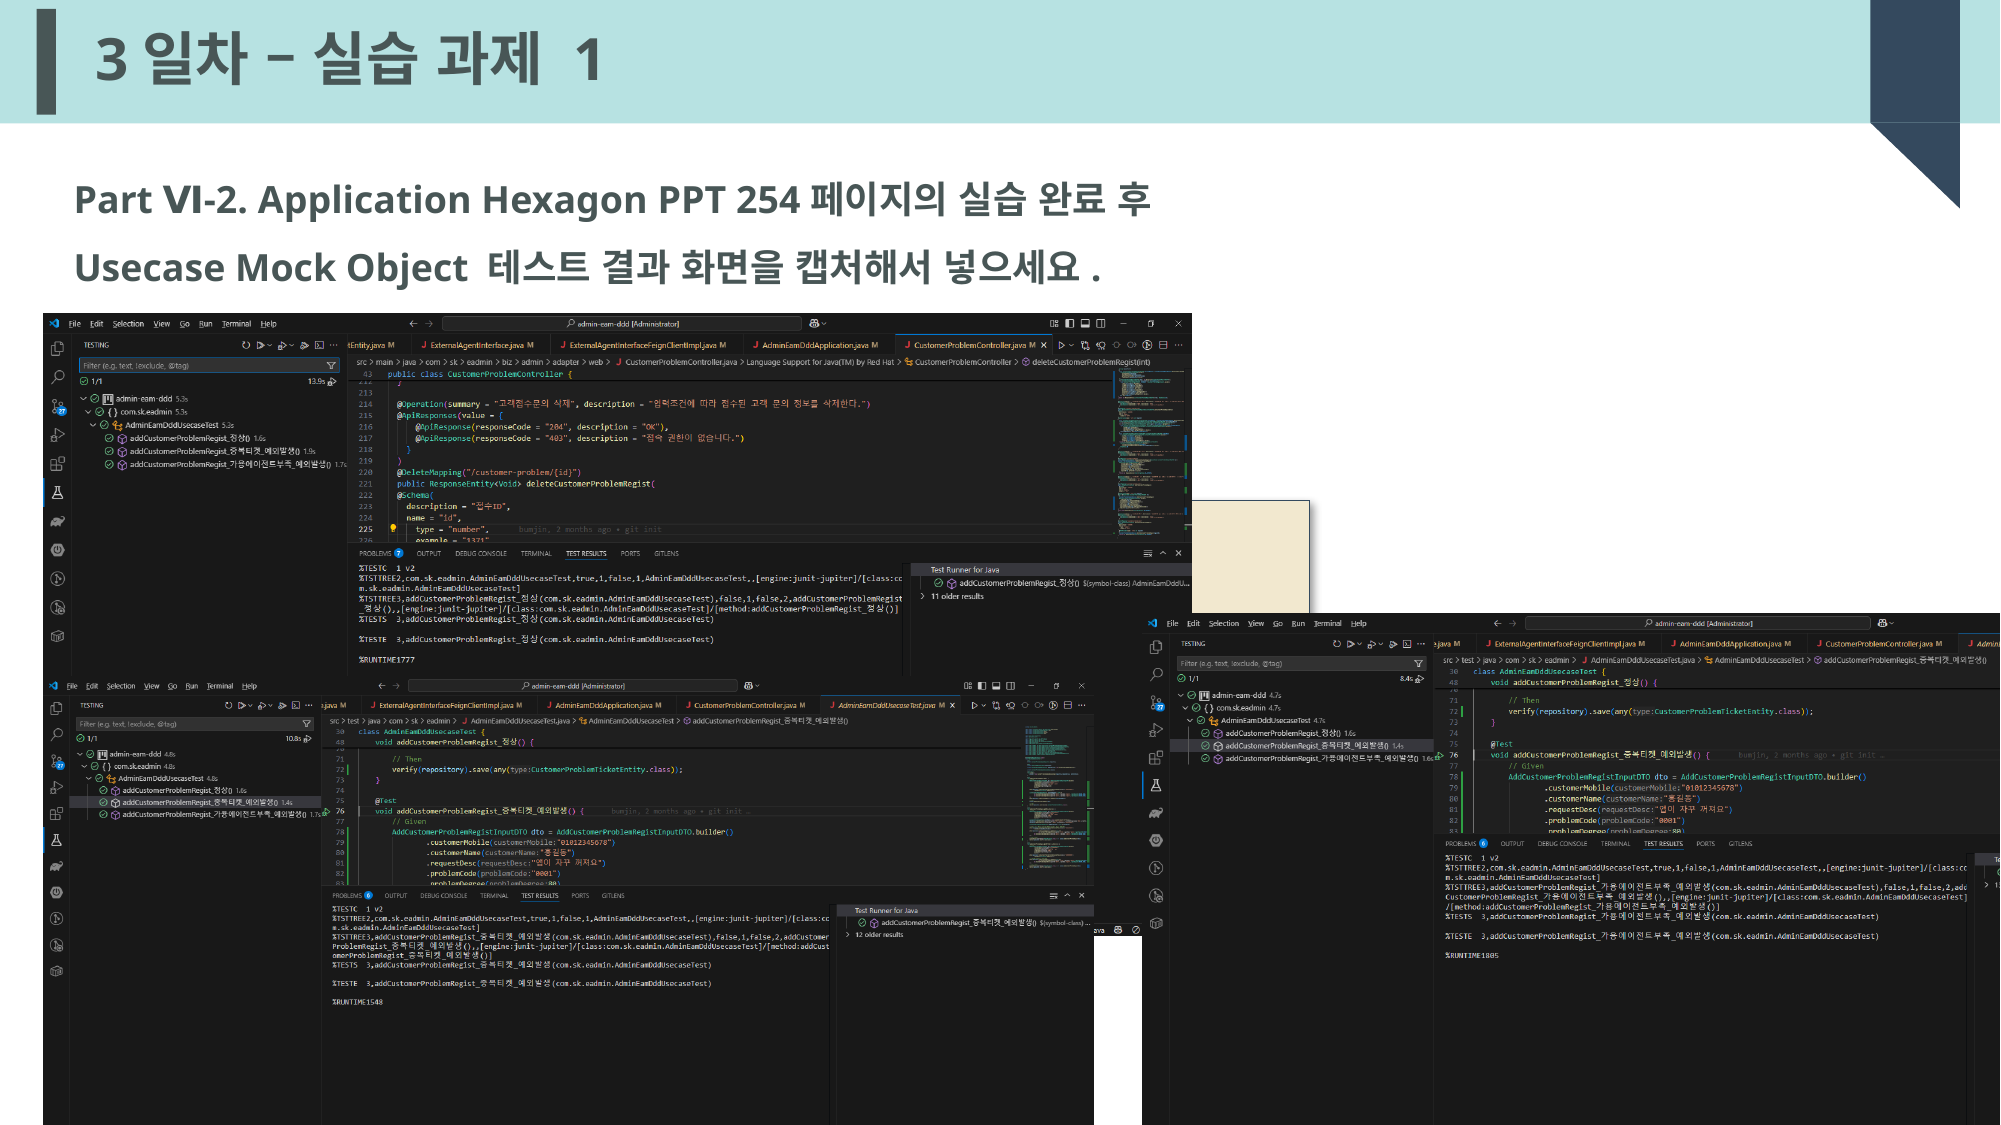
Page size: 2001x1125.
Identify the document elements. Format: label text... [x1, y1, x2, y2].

title 3일차 – 실습 과제 1 [80, 22, 1338, 102]
picture [43, 313, 2000, 1125]
text_box 스크린 샷 넣기 [1192, 500, 1310, 613]
text_box Part Ⅵ-2. Application Hexagon PPT 254페이지의 실습 완료 후 Usecase Mock Object 테스트 결과 화면을 캡처해서 넣으세요. [58, 146, 1821, 296]
